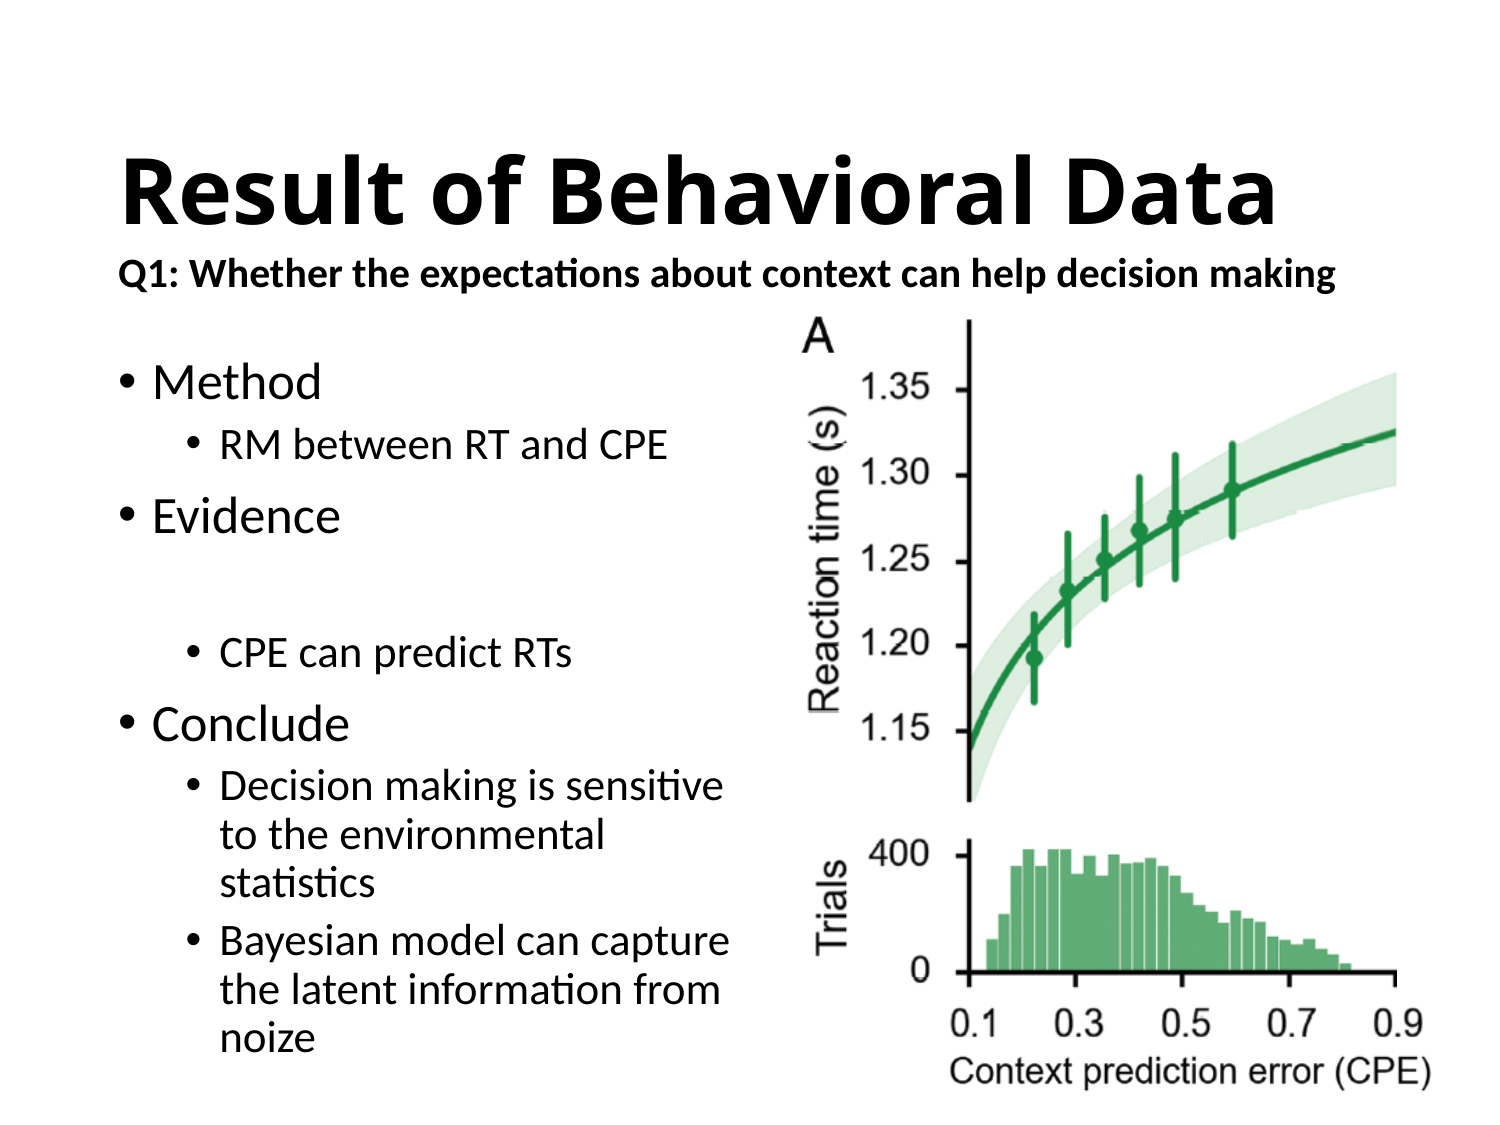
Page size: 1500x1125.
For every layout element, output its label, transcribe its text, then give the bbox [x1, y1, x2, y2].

list Q1: Whether the expectations about context can help decision making [103, 244, 1397, 318]
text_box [770, 303, 1449, 1094]
title Result of Behavioral Data [103, 85, 1397, 244]
